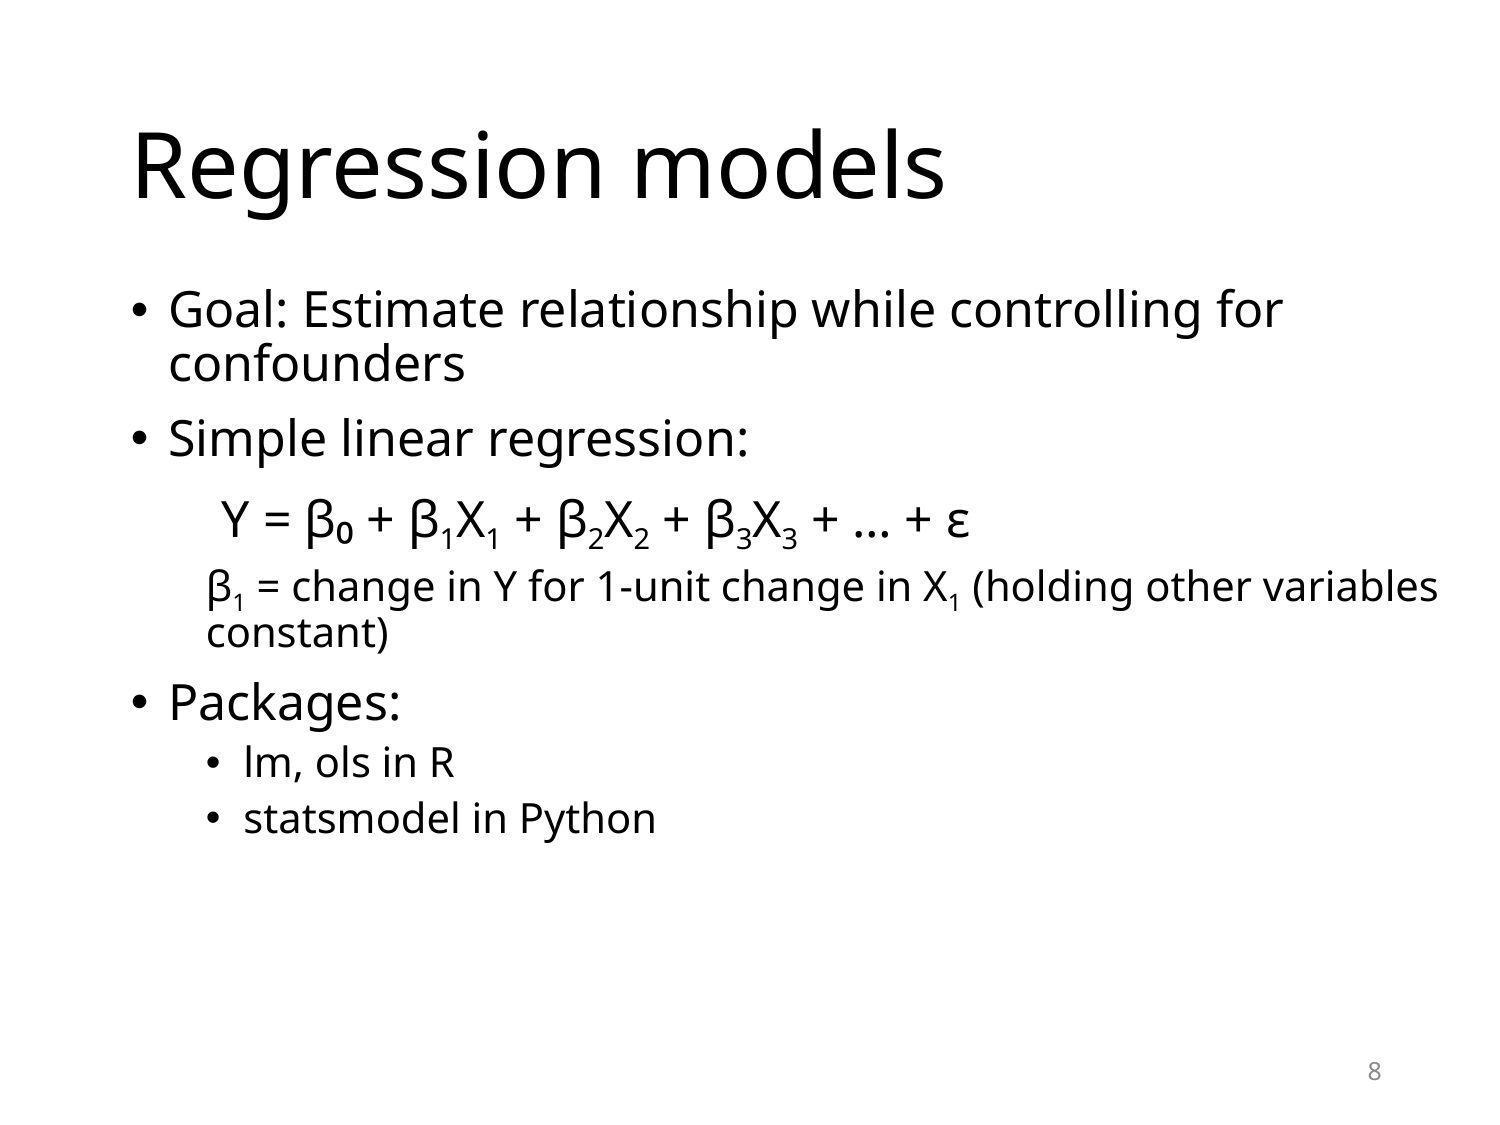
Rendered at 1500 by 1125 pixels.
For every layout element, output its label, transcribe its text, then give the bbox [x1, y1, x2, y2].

list Goal: Estimate relationship while controlling for confounders Simple linear regression: Y = β₀ + β1X1 + β2X2 + β3X3 + … + ε β1 = change in Y for 1-unit change in X1 (holding other variables constant) Packages: lm, ols in R statsmodel in Python [115, 277, 1459, 992]
slide_number 8 [1059, 1042, 1397, 1103]
title Regression models [115, 59, 1410, 277]
